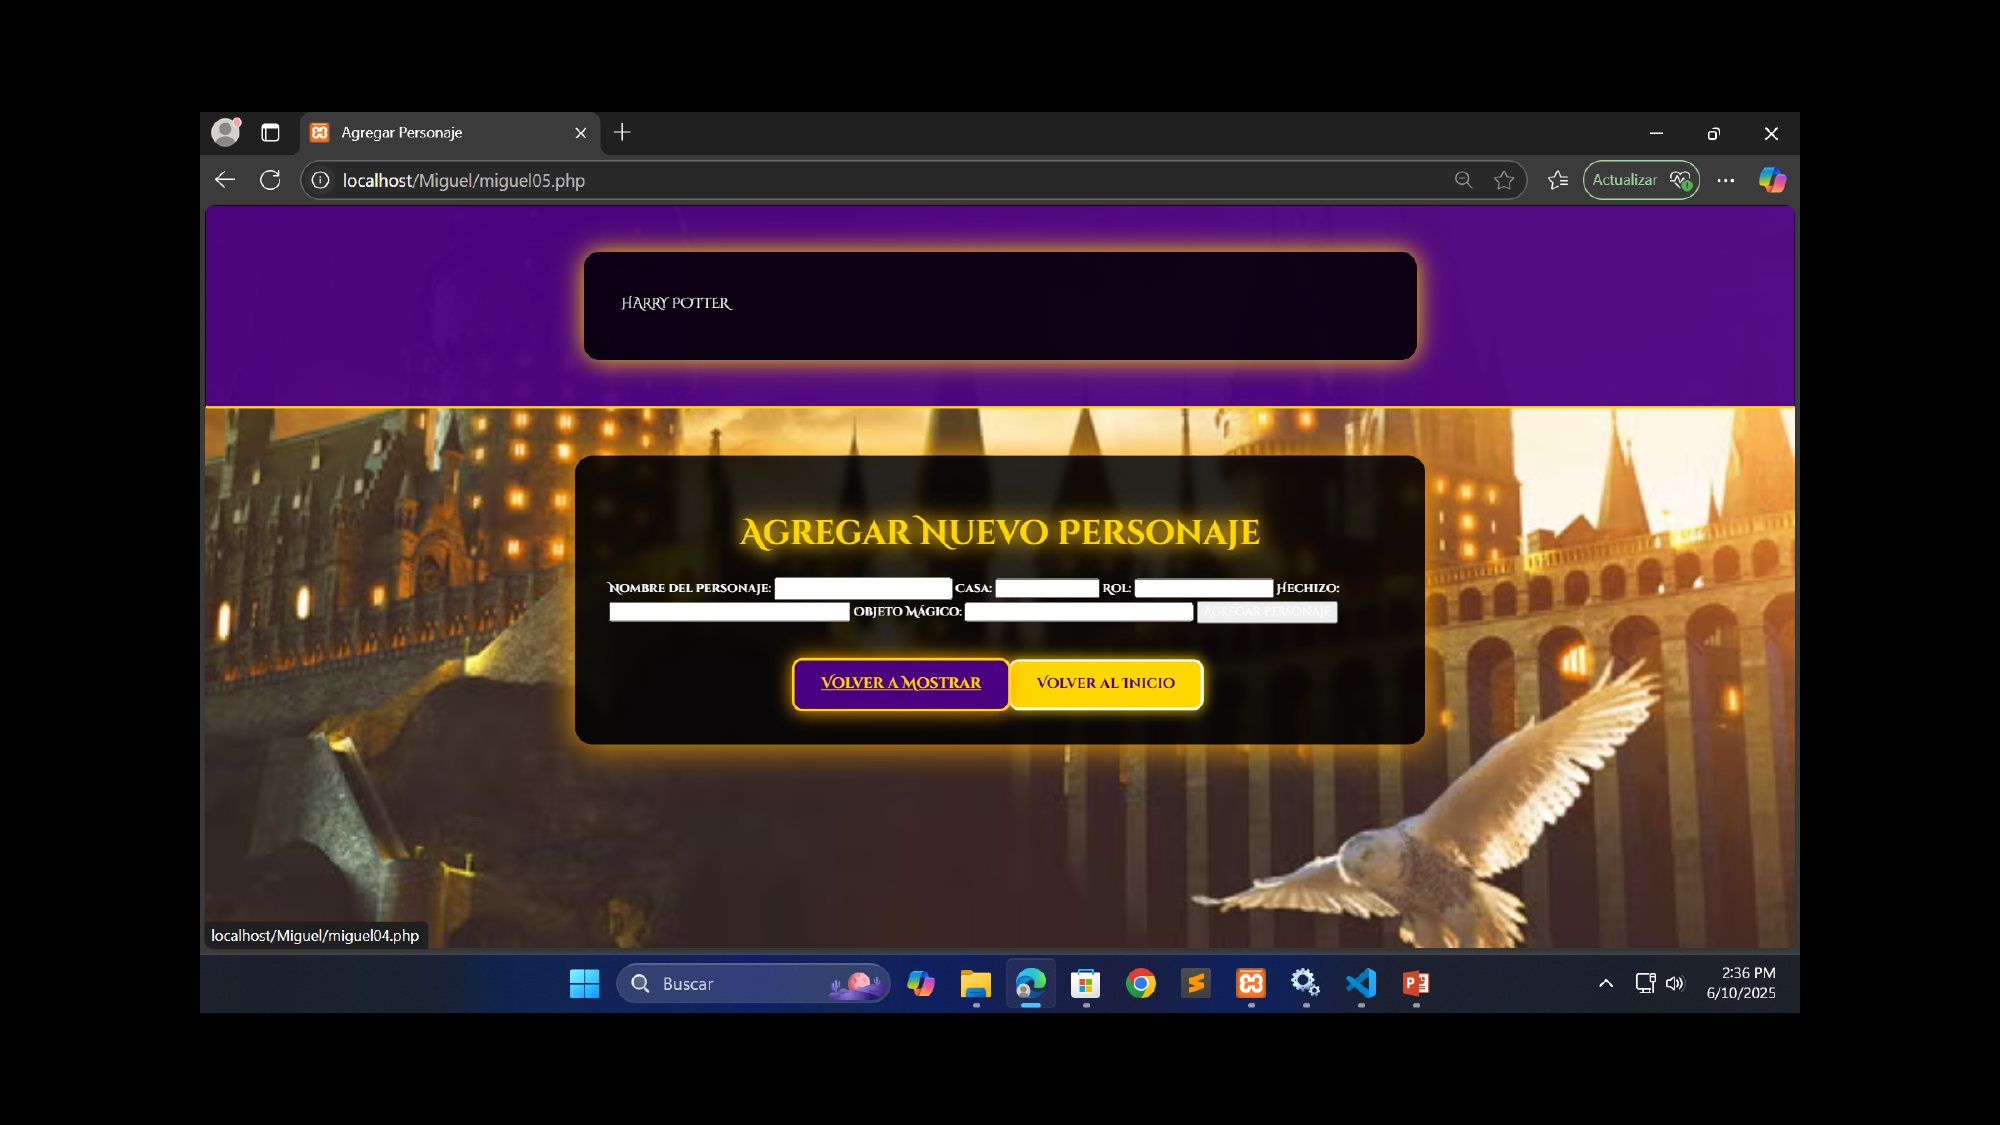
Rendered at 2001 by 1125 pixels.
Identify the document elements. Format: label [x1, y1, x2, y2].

picture [199, 112, 1800, 1013]
